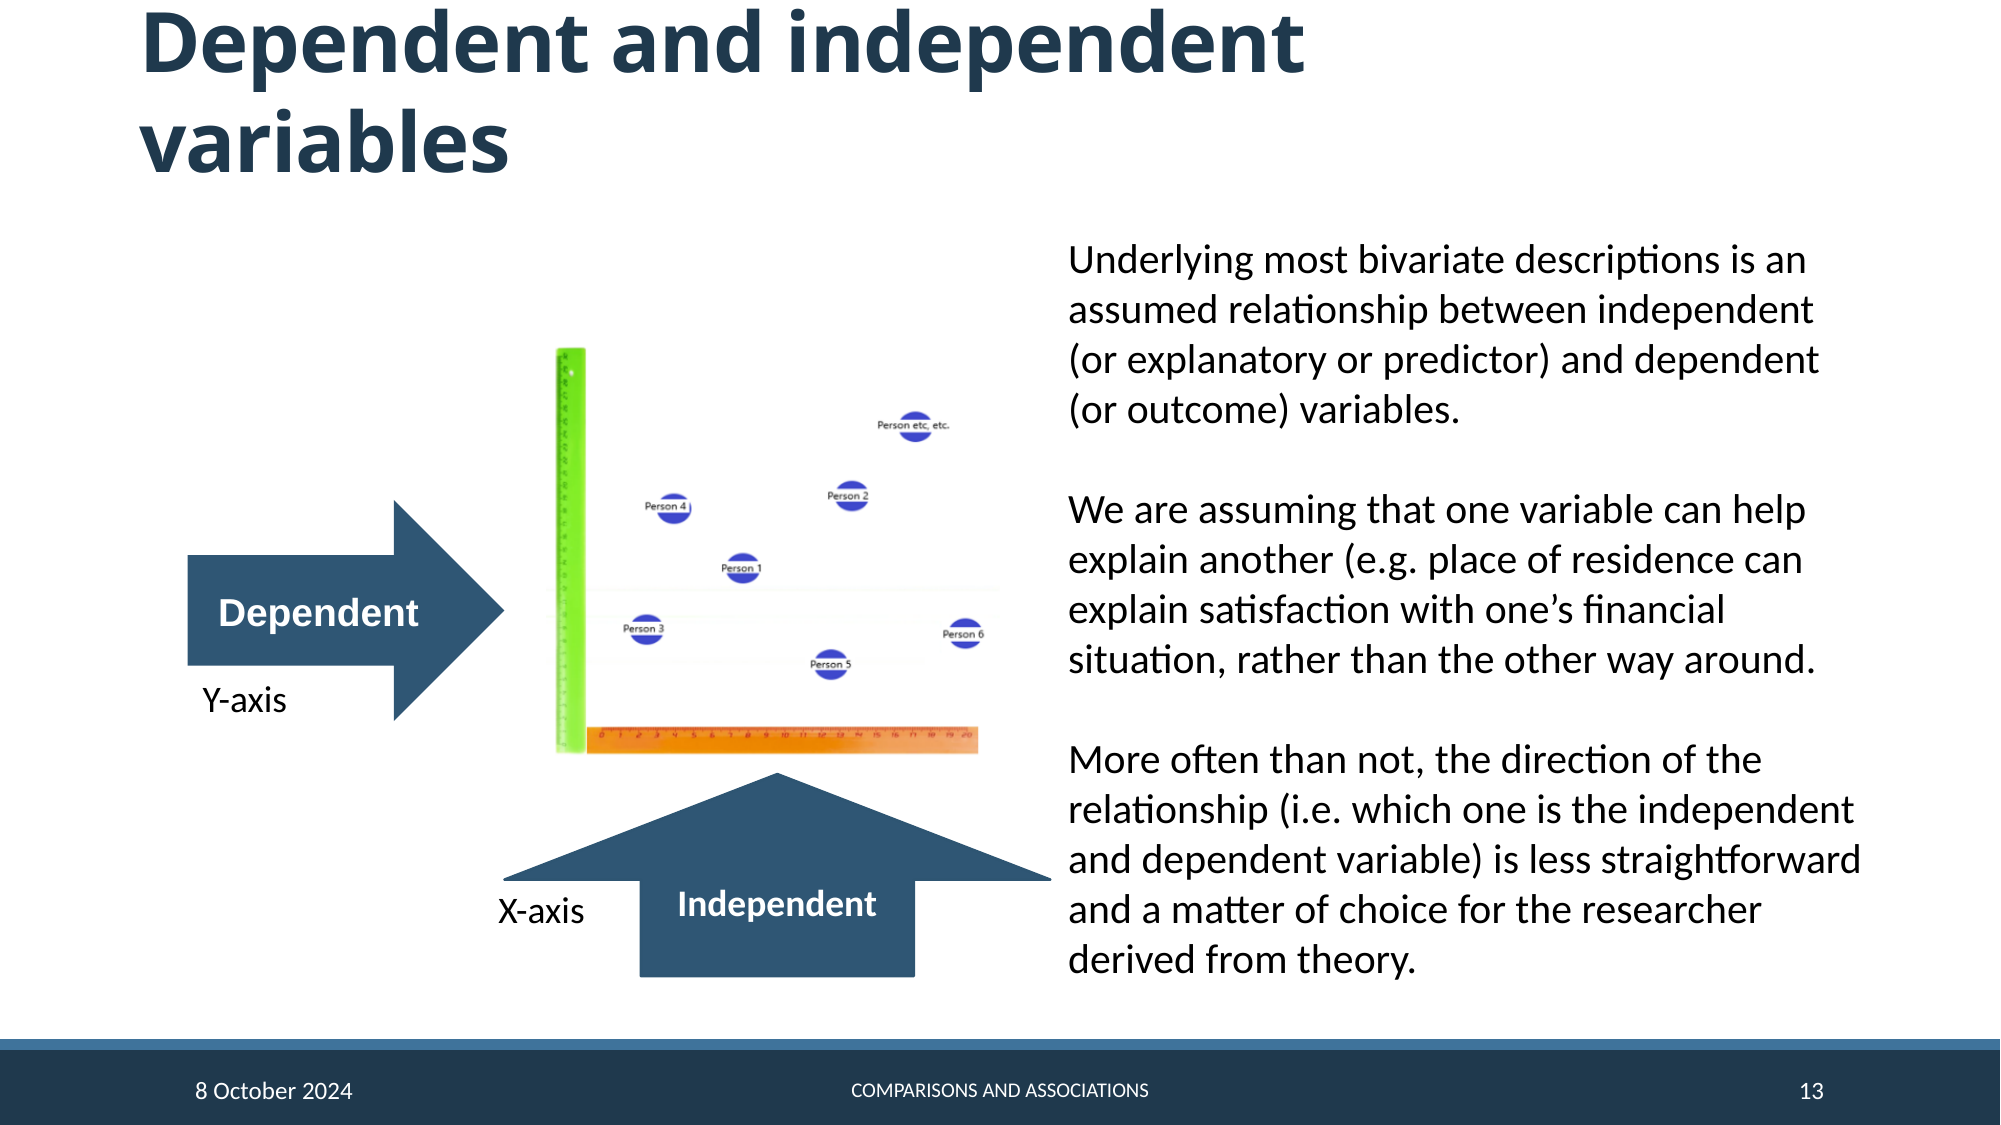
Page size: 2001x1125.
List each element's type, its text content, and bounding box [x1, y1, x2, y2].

text_box Independent [503, 773, 1052, 978]
slide_number 13 [1624, 1059, 1840, 1120]
text_box Underlying most bivariate descriptions is an assumed relationship between independent (or explanatory or predictor) and dependent (or outcome) variables. We are assuming that one variable can help explain another (e.g. place of residence can explain satisfaction with one’s financial situation, rather than the other way around. More often than not, the direction of the relationship (i.e. which one is the independent and dependent variable) is less straightforward and a matter of choice for the researcher derived from theory. [1053, 224, 1886, 990]
picture [546, 341, 1001, 765]
text_box X-axis [483, 878, 639, 939]
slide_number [180, 1059, 586, 1120]
text_box Dependent [186, 498, 506, 668]
title Dependent and independent variables [124, 47, 1696, 197]
footer Comparisons and Associations [604, 1059, 1396, 1120]
text_box Y-axis [187, 668, 479, 728]
